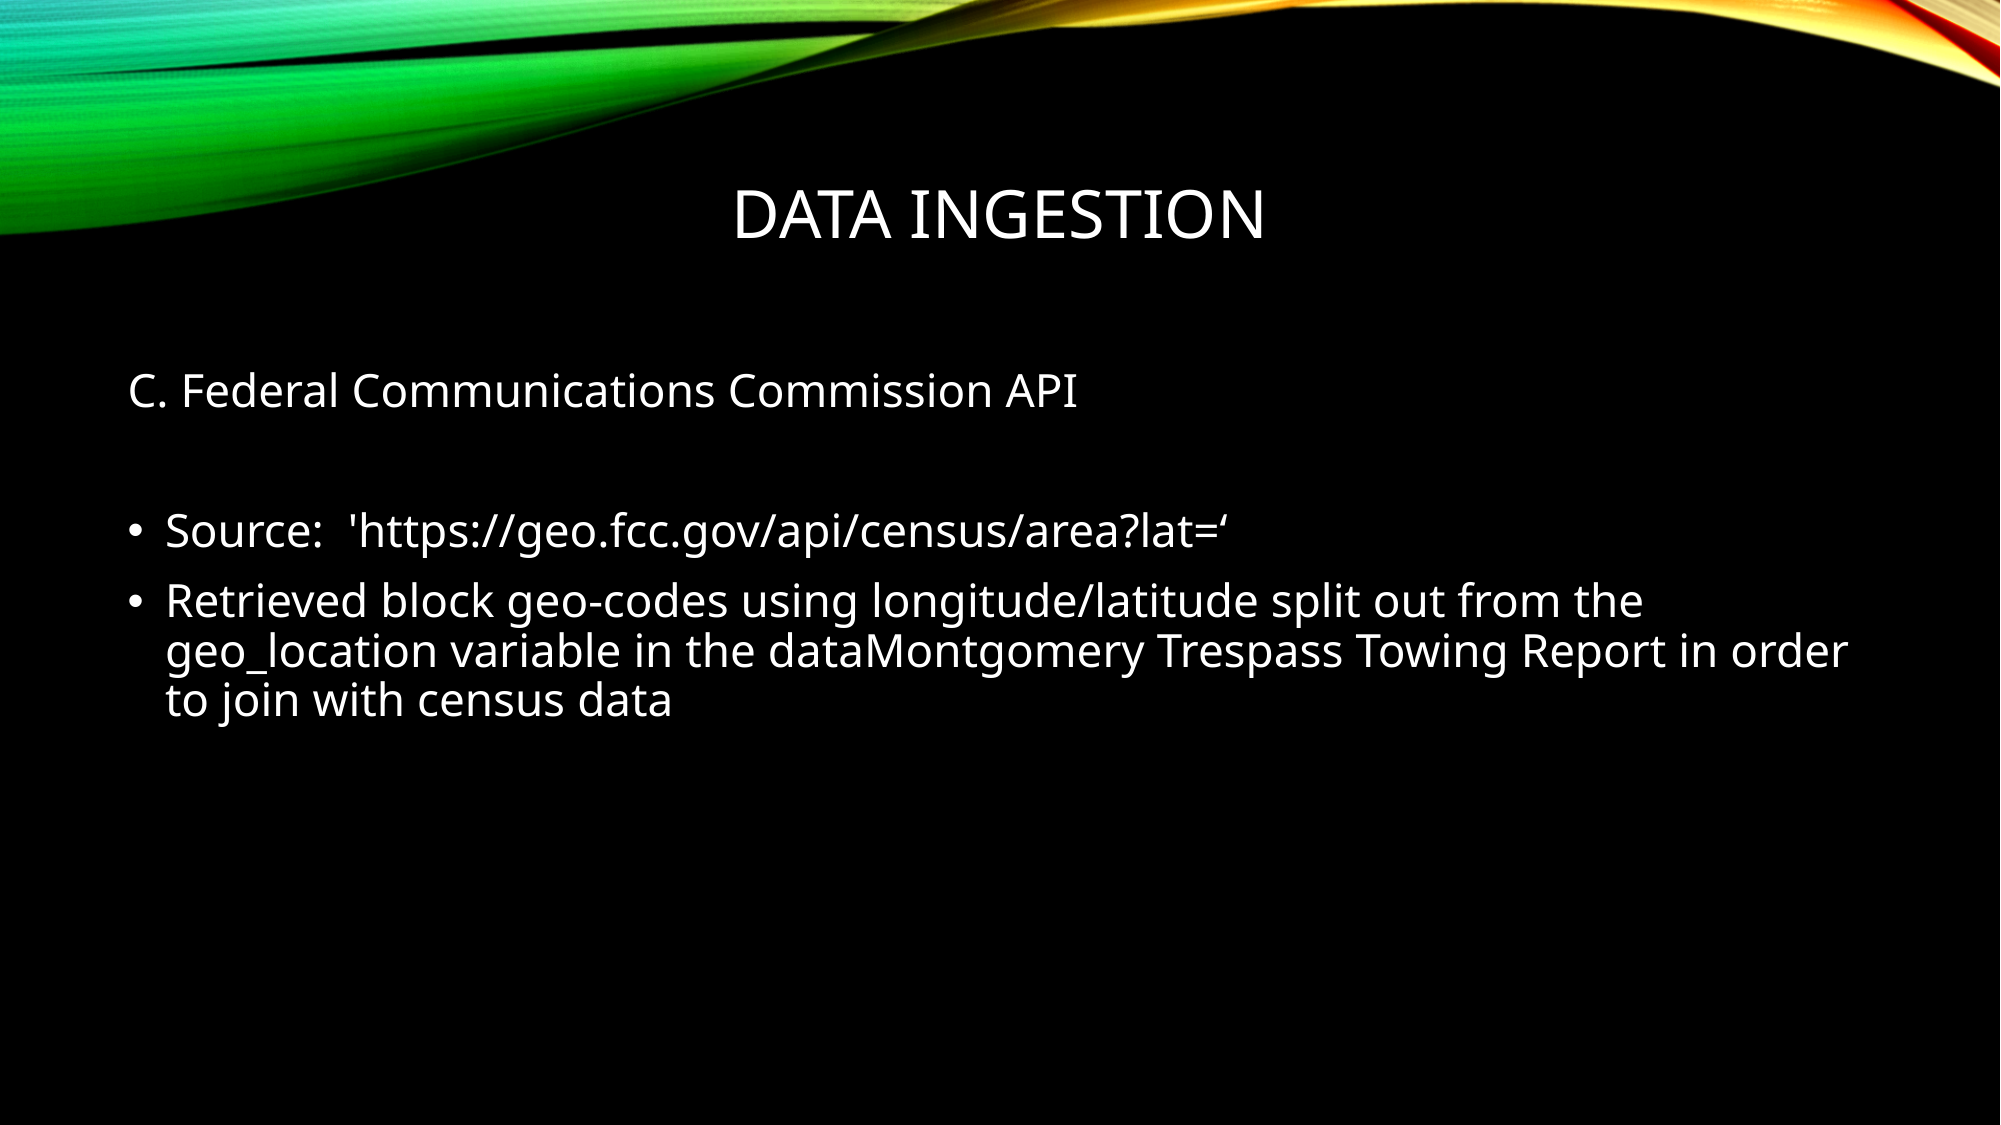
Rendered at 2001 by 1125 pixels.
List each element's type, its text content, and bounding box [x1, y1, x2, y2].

list C. Federal Communications Commission API Source: 'https://geo.fcc.gov/api/census/area?lat=‘ Retrieved block geo-codes using longitude/latitude split out from the geo_location variable in the dataMontgomery Trespass Towing Report in order to join with census data [112, 360, 1888, 1021]
title DATA INGESTION [112, 125, 1888, 310]
picture [0, 0, 2000, 237]
